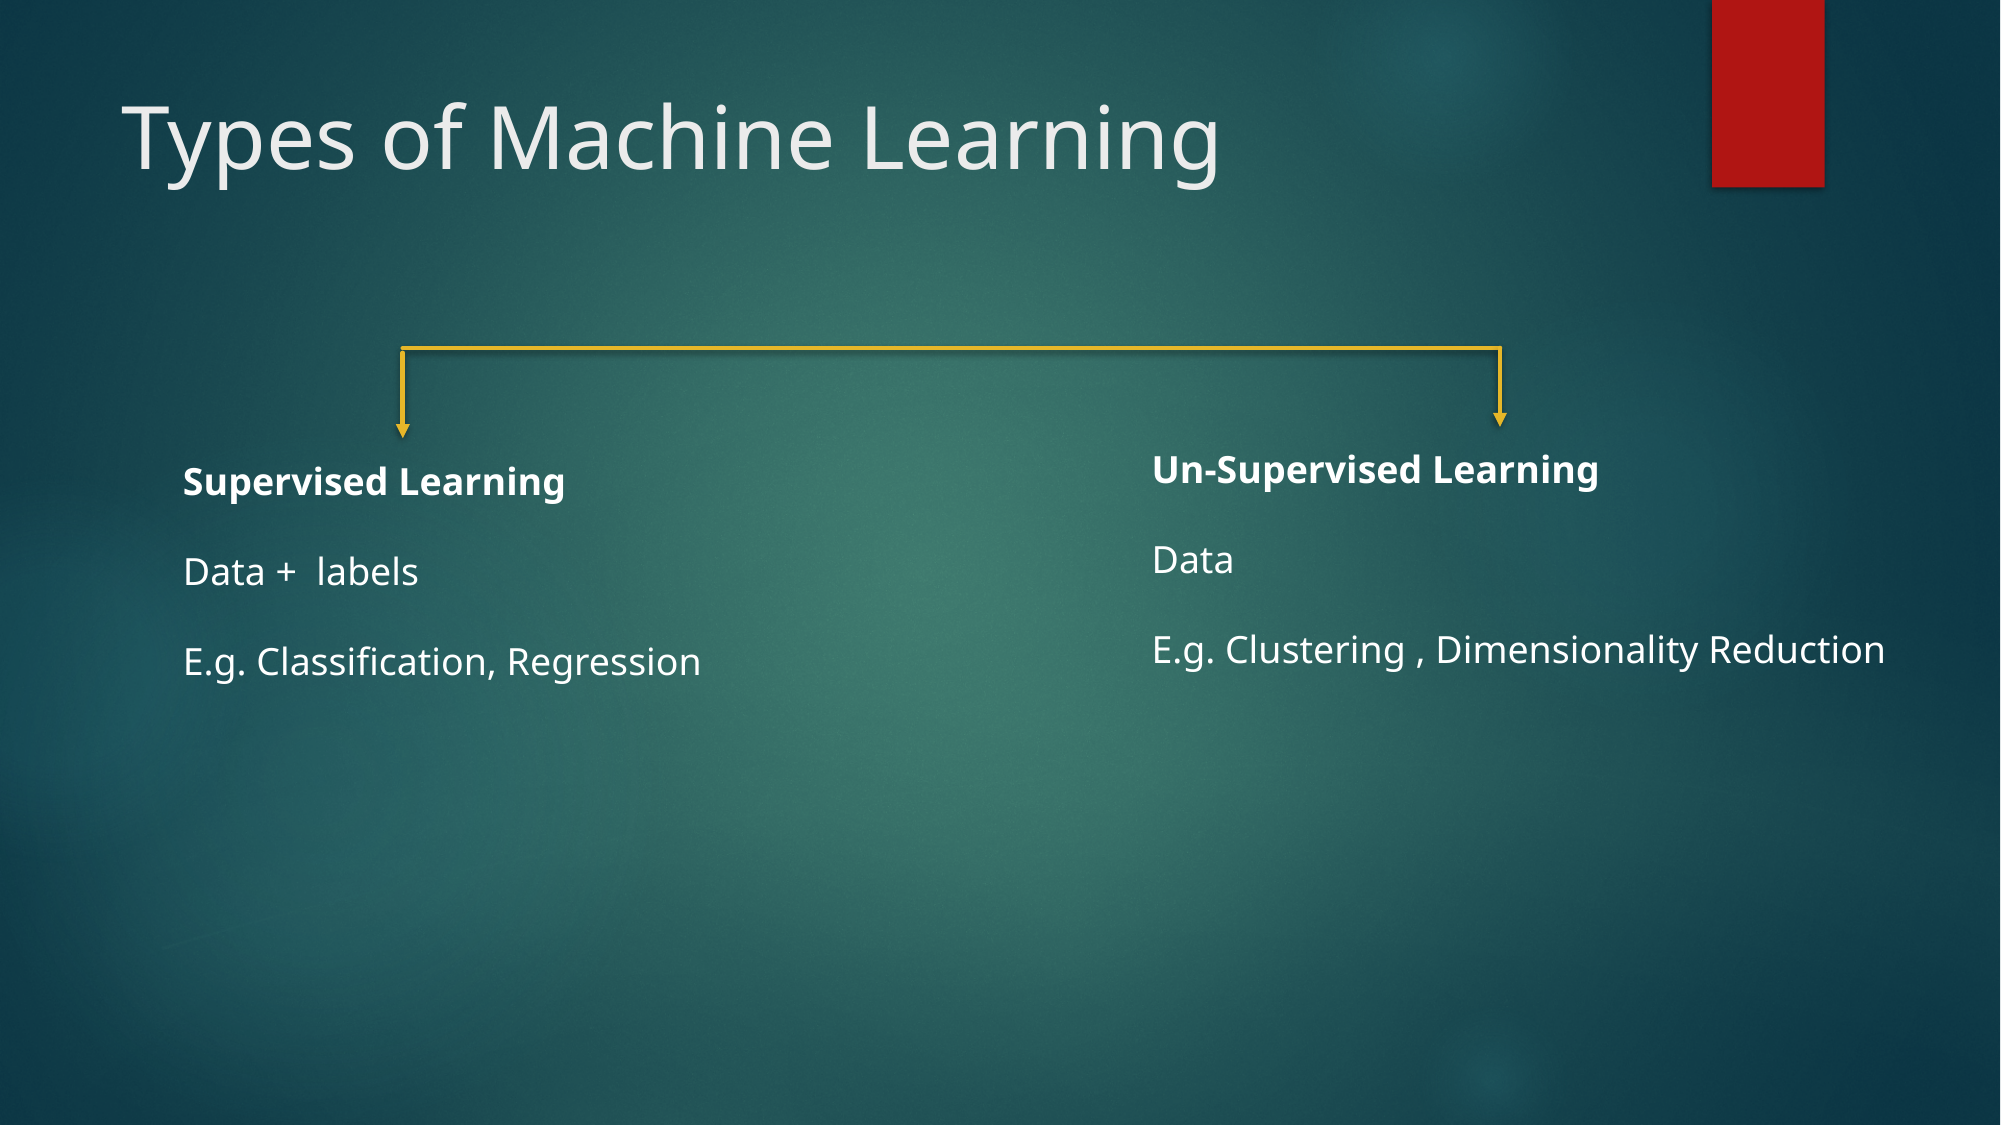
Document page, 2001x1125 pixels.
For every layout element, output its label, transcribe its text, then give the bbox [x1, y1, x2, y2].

list [181, 336, 1713, 1025]
title Types of Machine Learning [106, 74, 1649, 304]
text_box Supervised Learning Data + labels E.g. Classification, Regression [167, 450, 979, 693]
text_box Un-Supervised Learning Data E.g. Clustering , Dimensionality Reduction [1136, 438, 1948, 726]
picture [0, 0, 2001, 1125]
